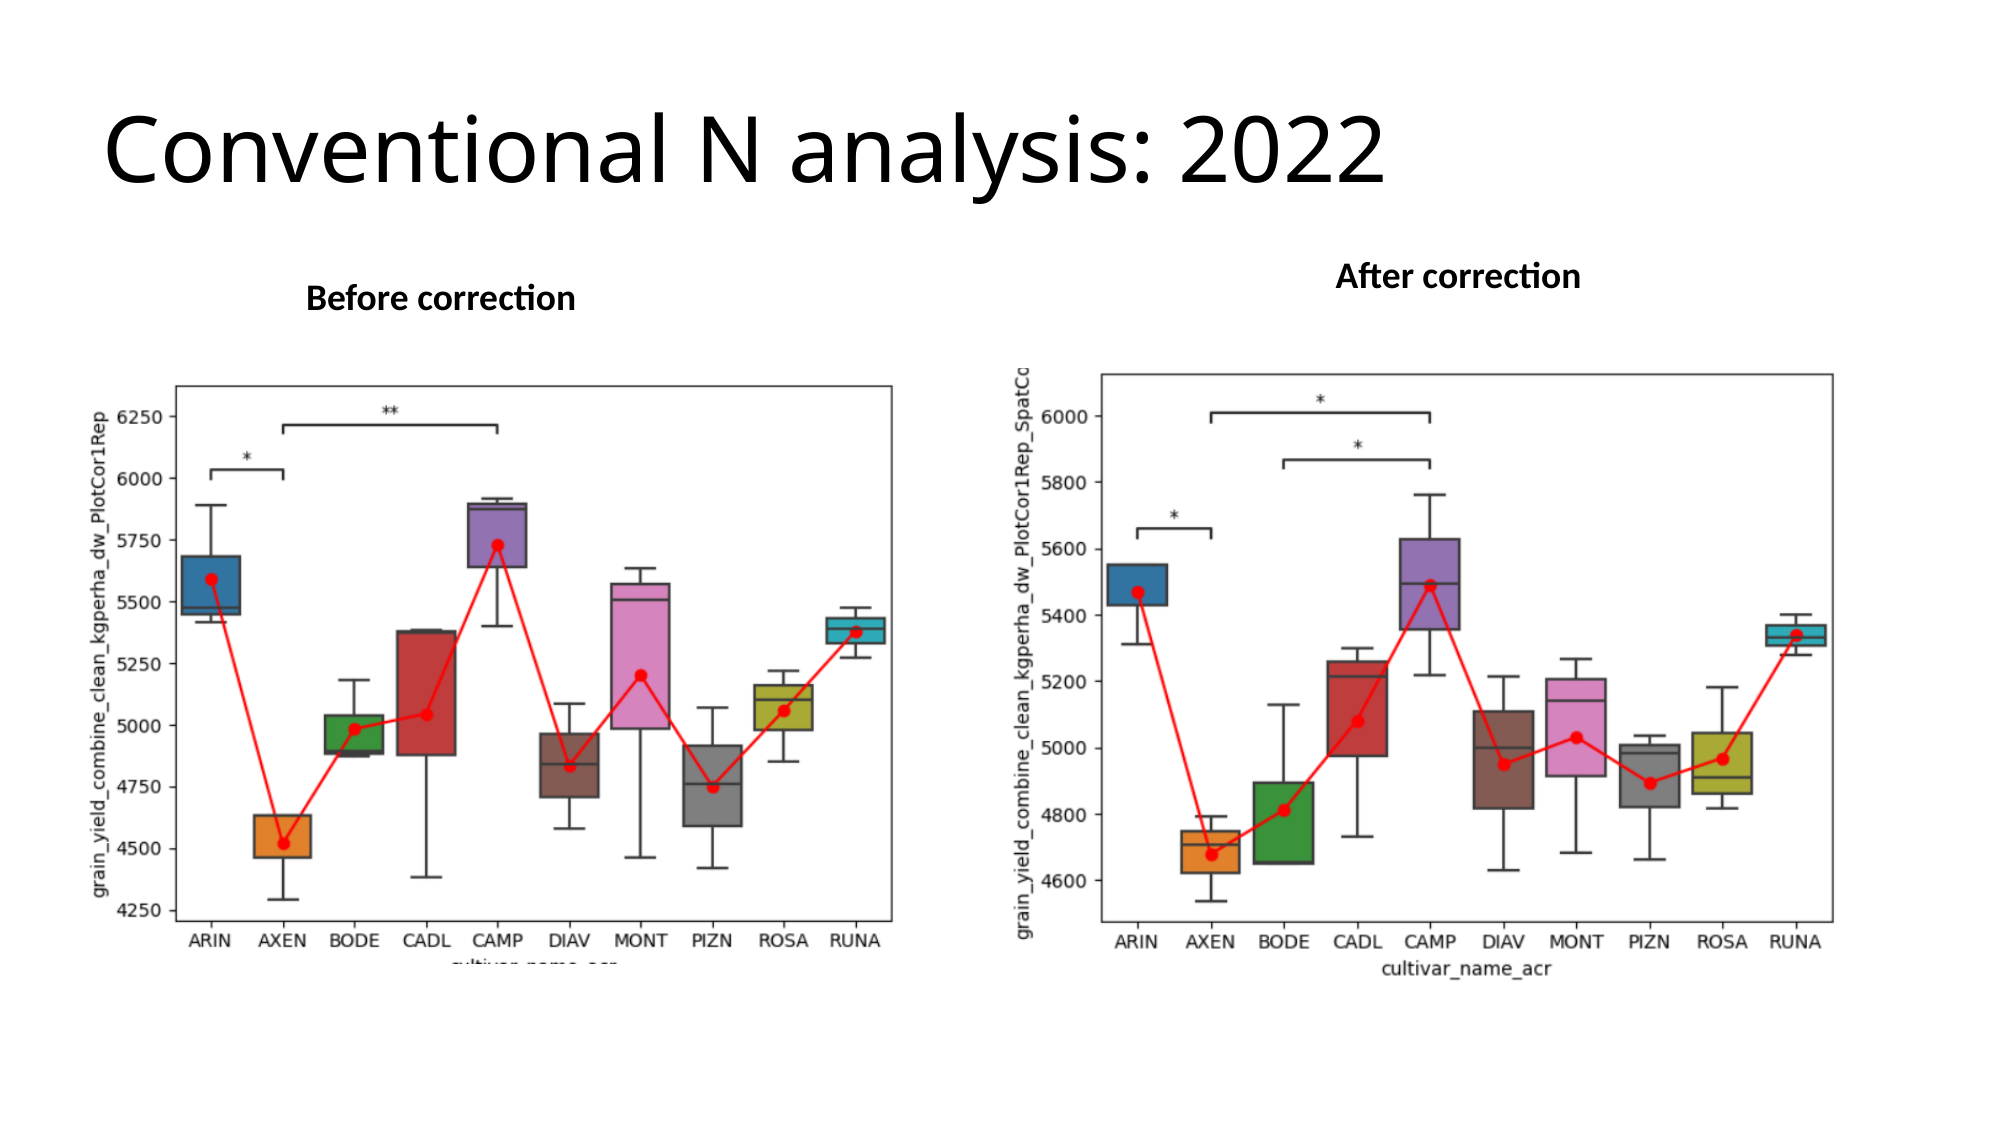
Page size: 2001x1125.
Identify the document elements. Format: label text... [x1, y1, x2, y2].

text_box Before correction [239, 265, 644, 326]
picture [77, 384, 919, 964]
picture [1007, 368, 1880, 982]
text_box After correction [1256, 243, 1661, 304]
title Conventional N analysis: 2022 [87, 44, 1813, 262]
